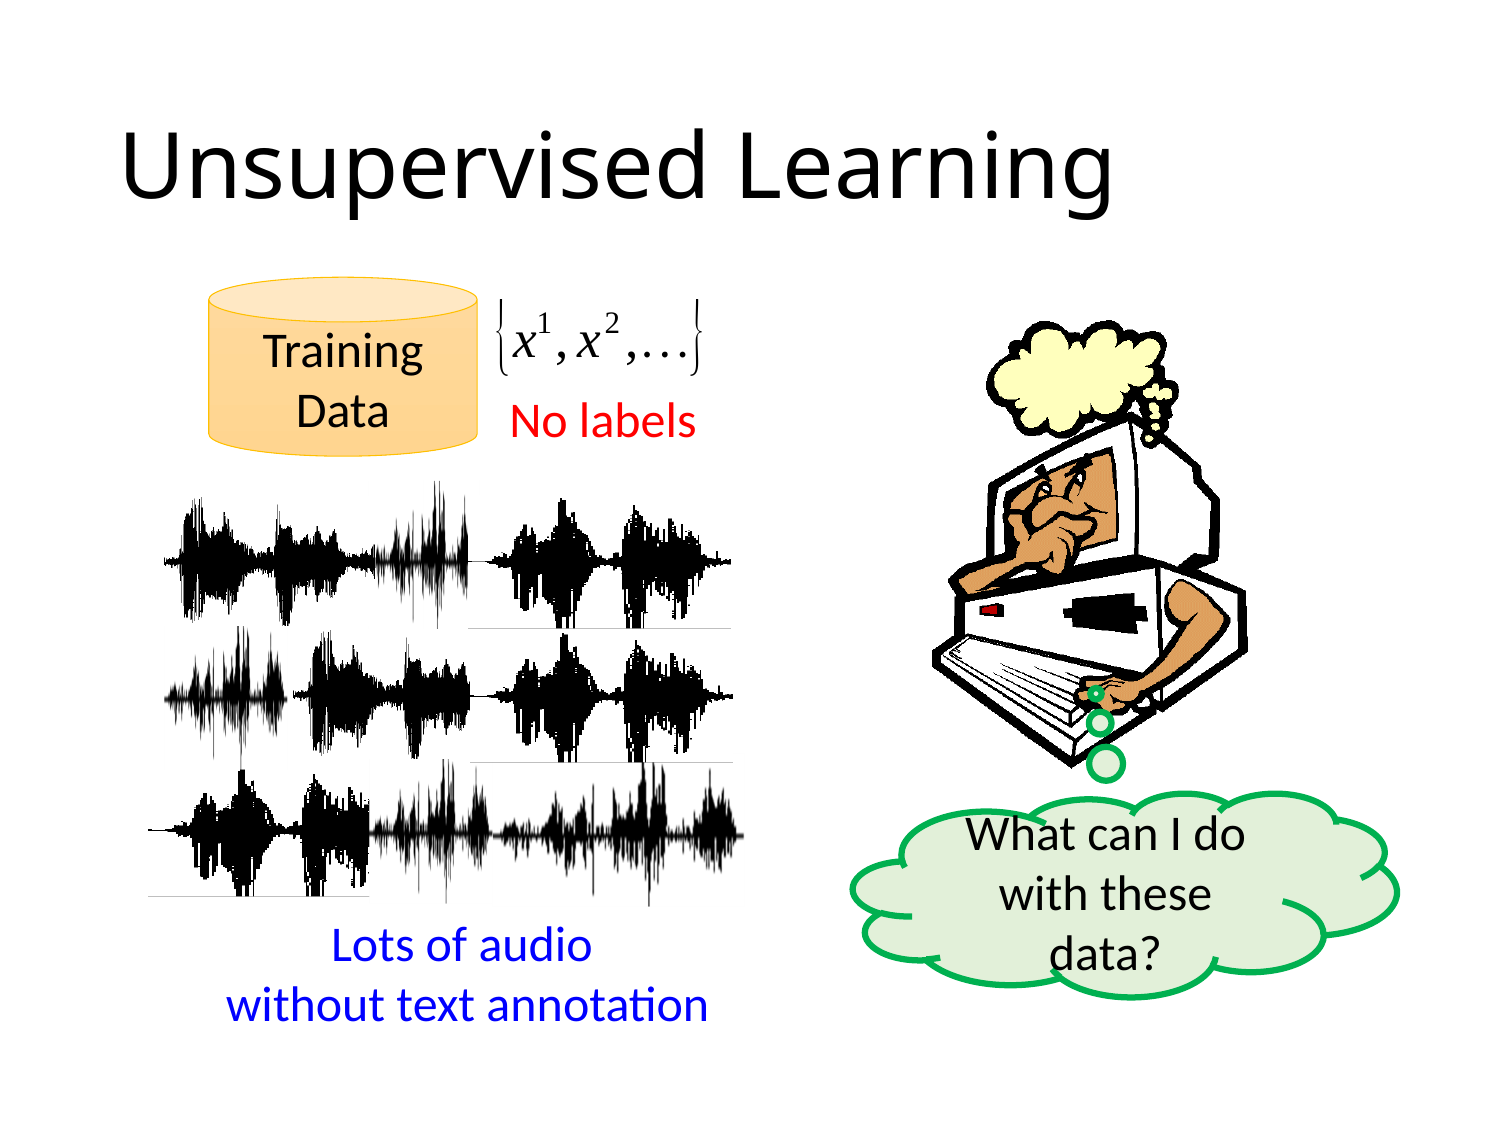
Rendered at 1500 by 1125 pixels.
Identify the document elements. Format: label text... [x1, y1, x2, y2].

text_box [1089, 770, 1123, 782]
picture [932, 320, 1249, 770]
text_box Training Data [208, 276, 478, 457]
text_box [488, 299, 715, 380]
title Unsupervised Learning [103, 59, 1397, 278]
text_box What can I do with these data? [851, 792, 1399, 999]
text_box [146, 480, 745, 907]
text_box No labels [494, 380, 730, 456]
text_box Lots of audio without text annotation [172, 903, 763, 1039]
